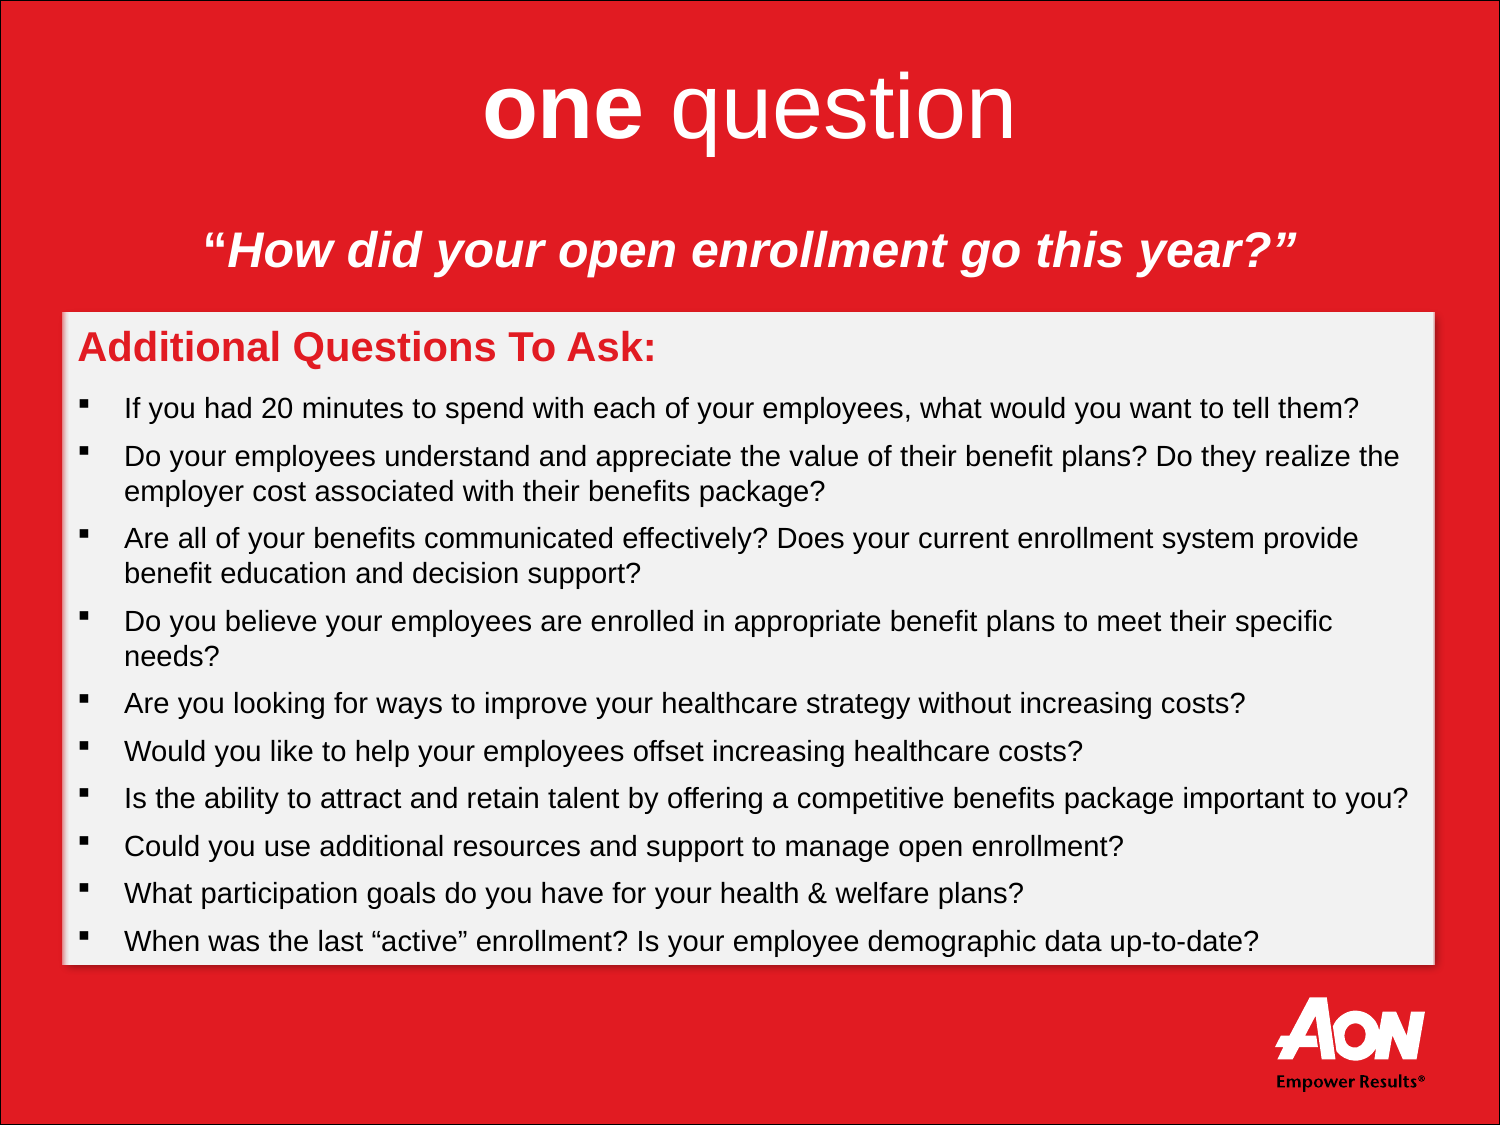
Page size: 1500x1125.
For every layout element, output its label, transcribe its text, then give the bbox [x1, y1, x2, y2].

text_box one question “How did your open enrollment go this year?” [0, 0, 1500, 1125]
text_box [1274, 997, 1426, 1093]
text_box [62, 312, 73, 323]
text_box Additional Questions To Ask: If you had 20 minutes to spend with each of your employees, what would you want to tell them? Do your employees understand and appreciate the value of their benefit plans? Do they realize the employer cost associated with their benefits package? Are all of your benefits communicated effectively? Does your current enrollment system provide benefit education and decision support? Do you believe your employees are enrolled in appropriate benefit plans to meet their specific needs? Are you looking for ways to improve your healthcare strategy without increasing costs? Would you like to help your employees offset increasing healthcare costs? Is the ability to attract and retain talent by offering a competitive benefits package important to you? Could you use additional resources and support to manage open enrollment? What participation goals do you have for your health & welfare plans? When was the last “active” enrollment? Is your employee demographic data up-to-date? [64, 314, 1433, 965]
